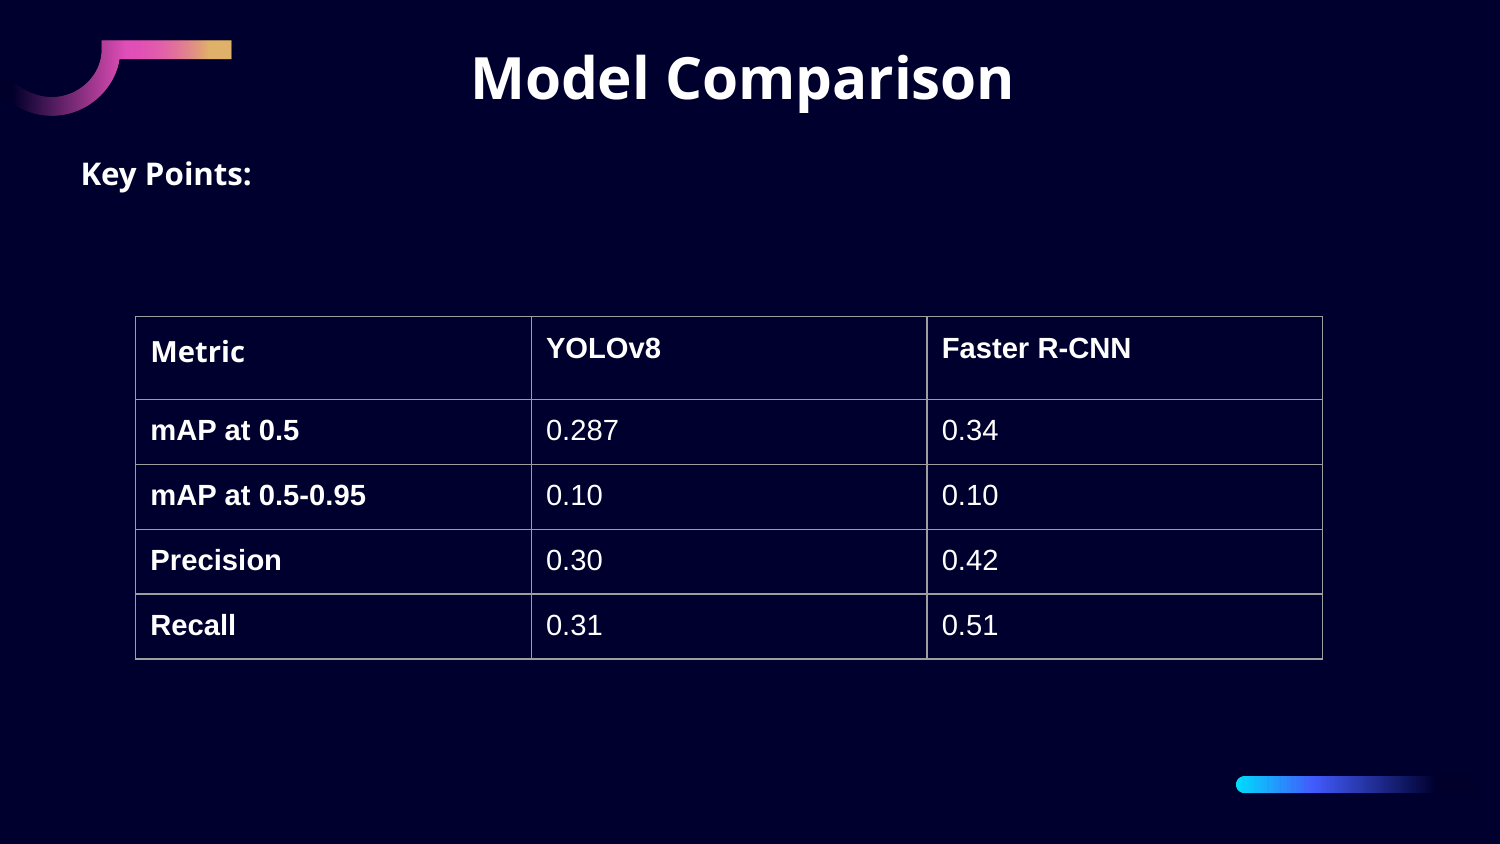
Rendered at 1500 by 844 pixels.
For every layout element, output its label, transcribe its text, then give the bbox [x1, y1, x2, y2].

table_cell 0.51 [928, 595, 1322, 658]
table_cell mAP at 0.5 [136, 400, 531, 464]
table_header Faster R-CNN [928, 317, 1322, 399]
table_cell 0.10 [532, 465, 926, 529]
title Model Comparison [110, 25, 1375, 120]
text_box Key Points: [65, 133, 1393, 343]
table_cell Precision [136, 530, 531, 593]
table_cell 0.42 [928, 530, 1322, 593]
table_cell 0.31 [532, 595, 926, 658]
table_cell Recall [136, 595, 531, 658]
table_cell 0.34 [928, 400, 1322, 464]
table_cell 0.10 [928, 465, 1322, 529]
table_cell 0.30 [532, 530, 926, 593]
picture [1210, 737, 1500, 832]
table_cell mAP at 0.5-0.95 [136, 465, 531, 529]
table_cell 0.287 [532, 400, 926, 464]
table_header YOLOv8 [532, 317, 926, 399]
picture [0, 0, 240, 157]
table_header Metric [136, 317, 531, 399]
